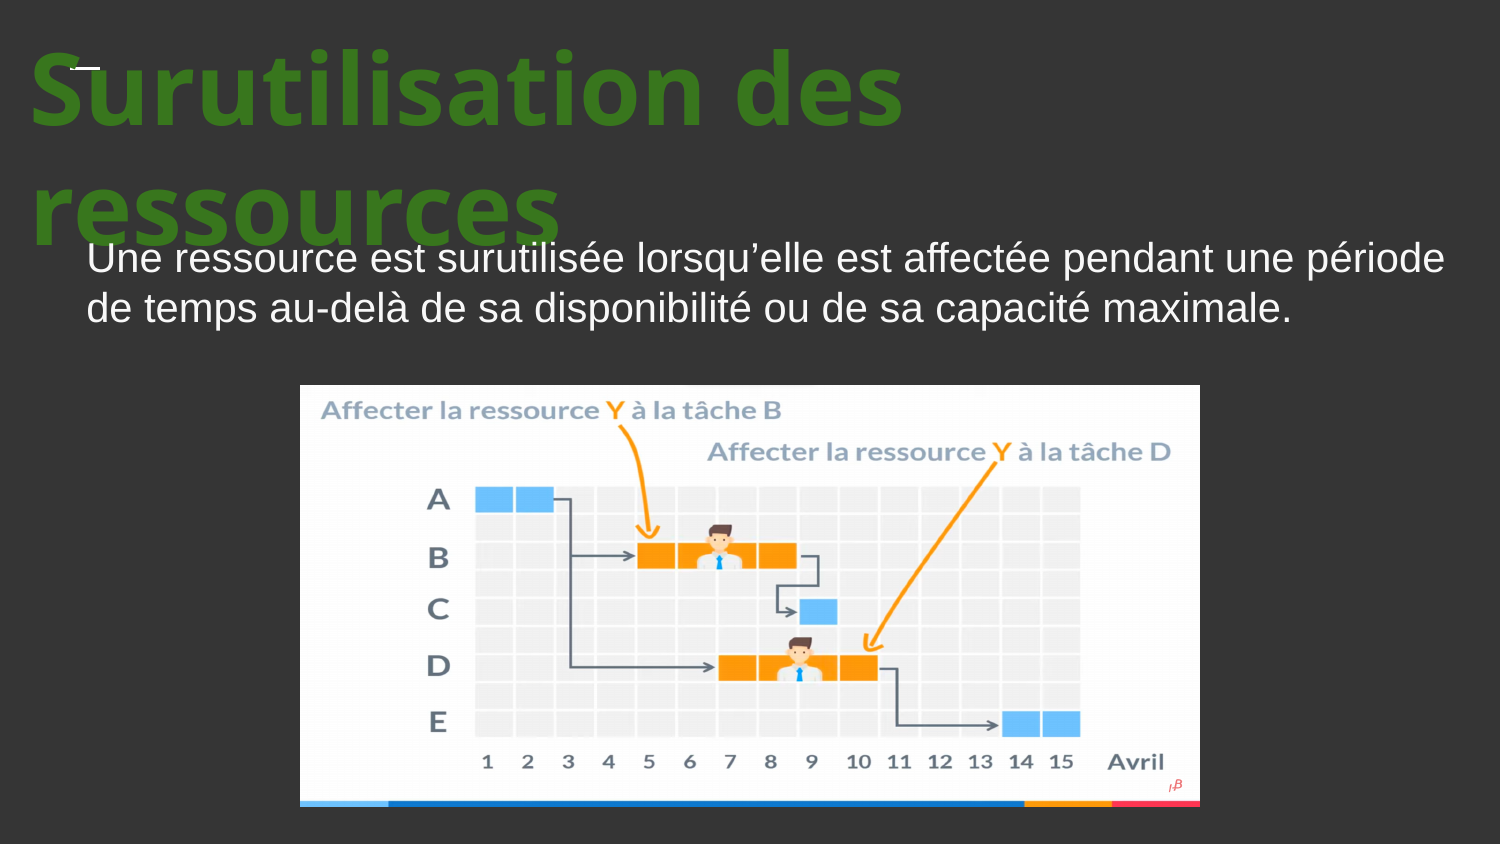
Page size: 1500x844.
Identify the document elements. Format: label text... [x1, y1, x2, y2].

title Surutilisation des ressources [14, 83, 1475, 208]
picture [300, 384, 1200, 808]
text_box Une ressource est surutilisée lorsqu’elle est affectée pendant une période de temps au-delà de sa disponibilité ou de sa capacité maximale. [71, 222, 1470, 338]
